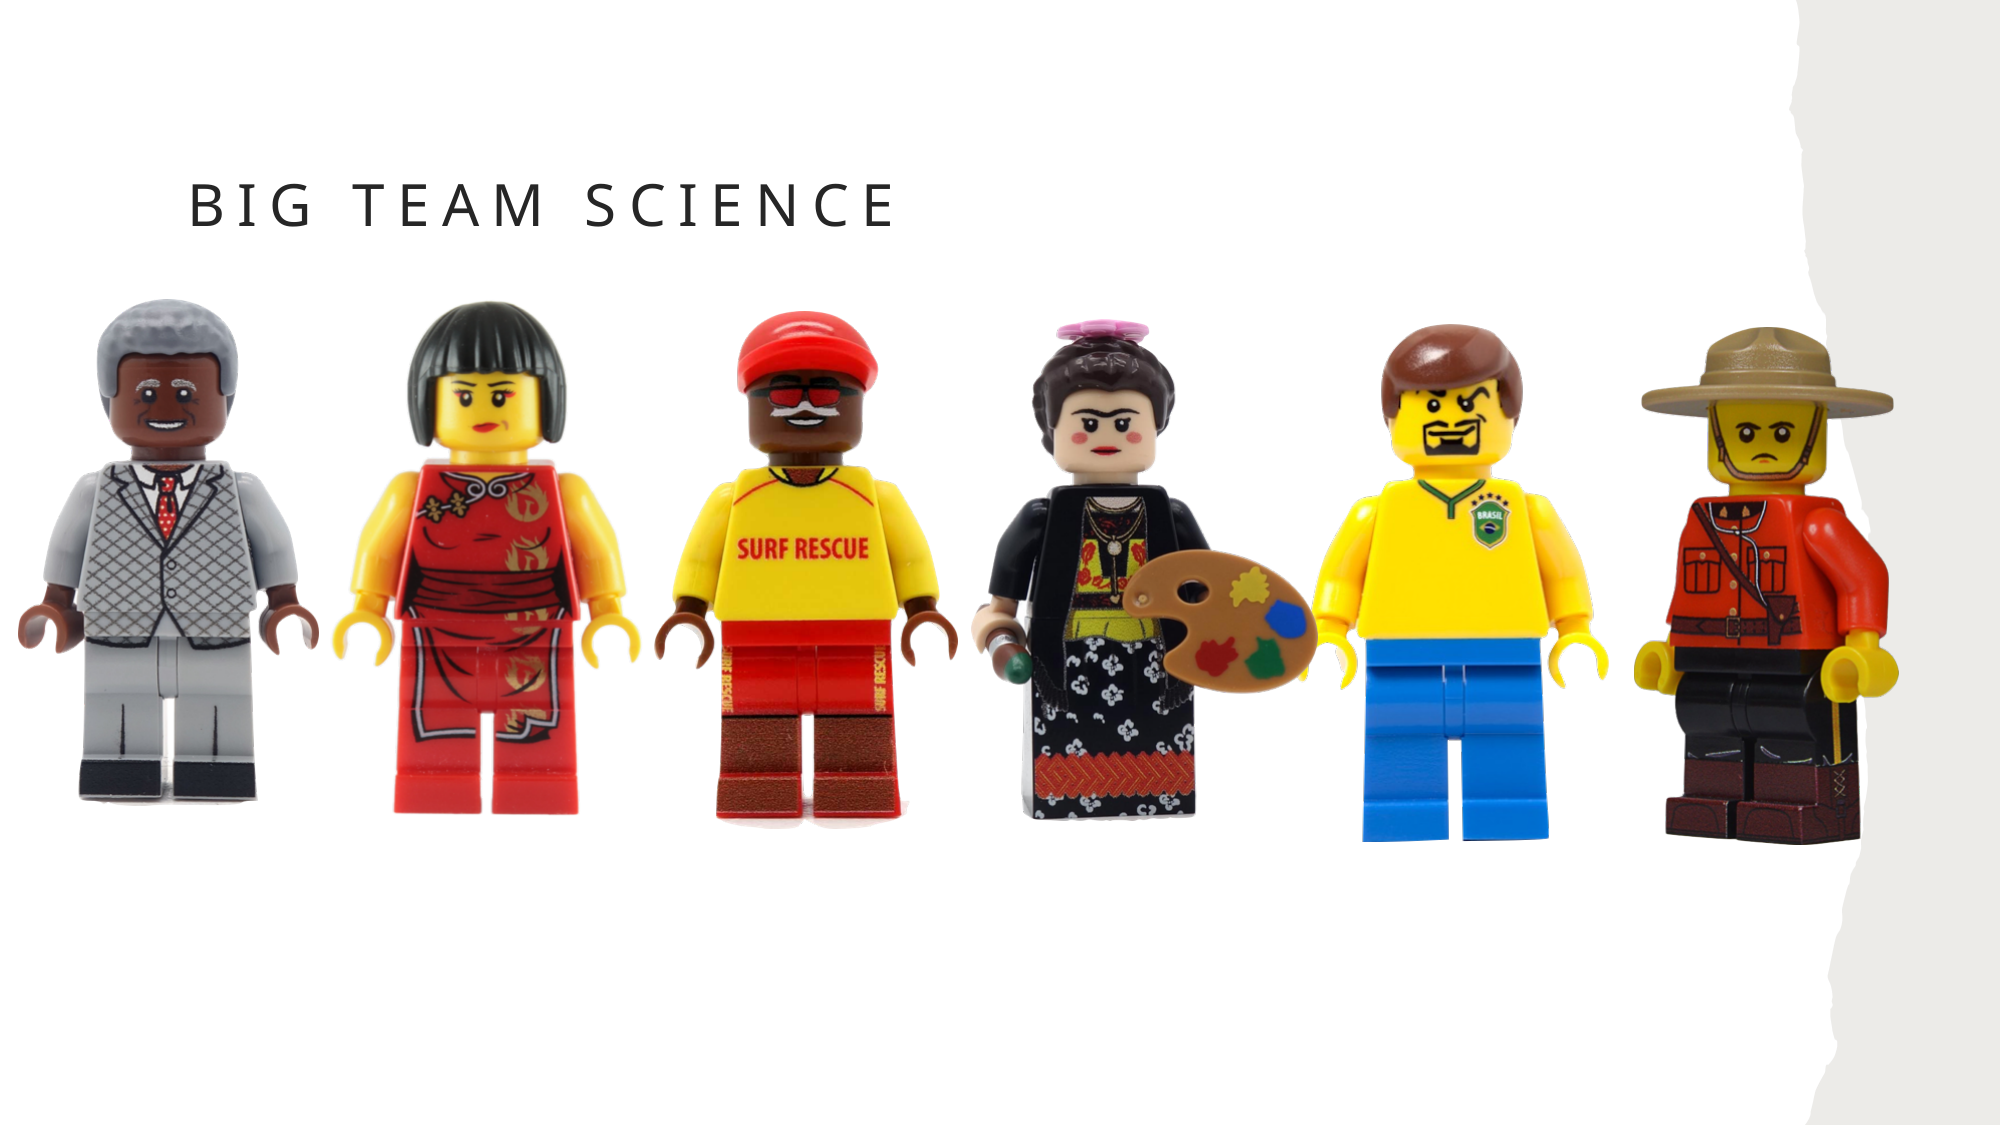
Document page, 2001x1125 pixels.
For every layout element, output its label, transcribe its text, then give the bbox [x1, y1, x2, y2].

title Big Team Science [172, 99, 1782, 300]
picture [971, 319, 1609, 842]
picture [17, 299, 958, 829]
picture [1634, 0, 2000, 1125]
